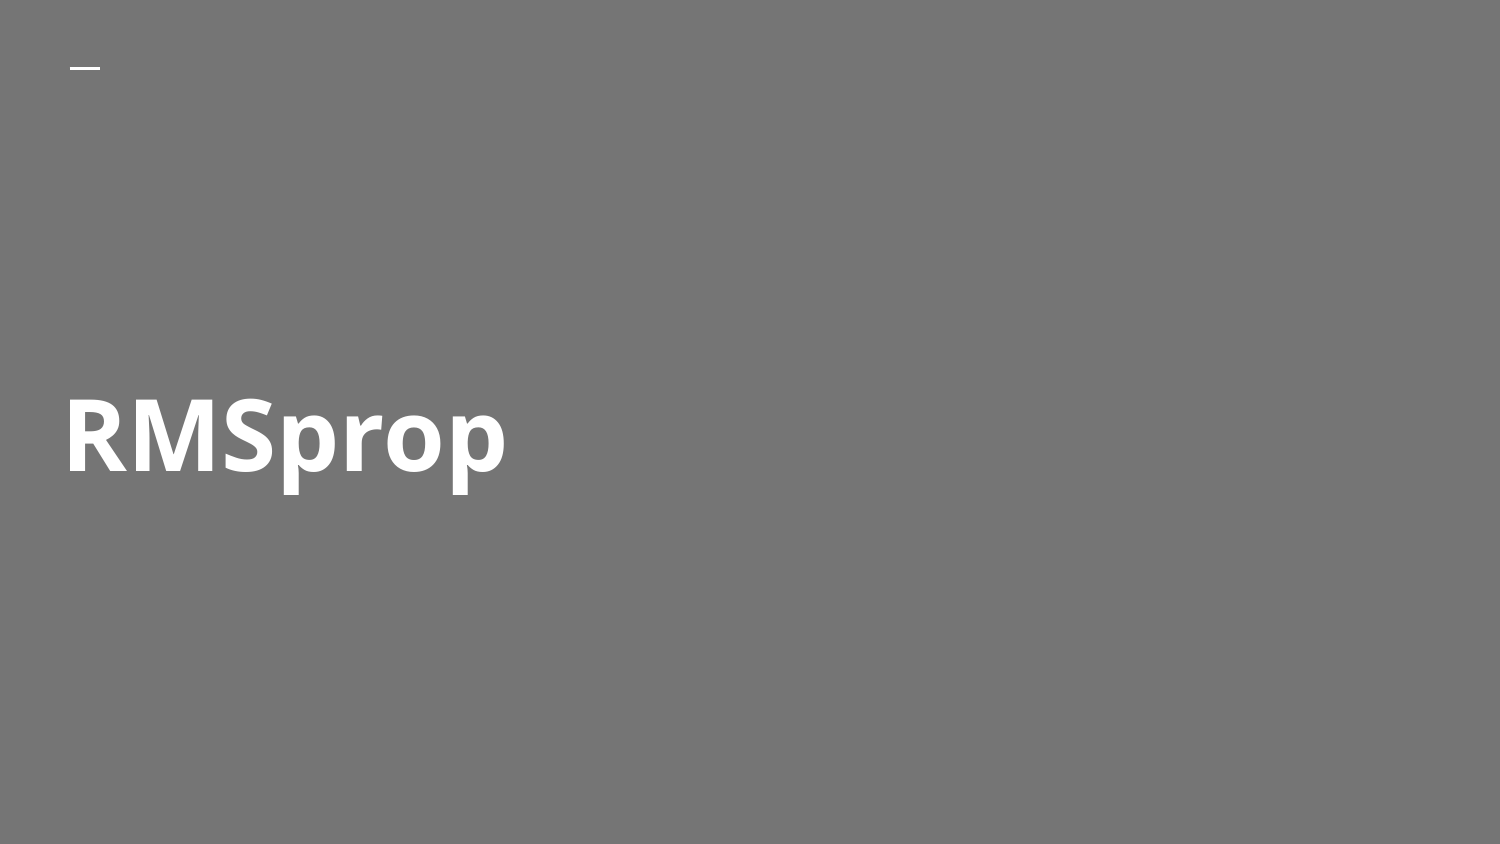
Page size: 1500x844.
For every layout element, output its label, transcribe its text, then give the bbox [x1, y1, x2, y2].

title RMSprop [46, 116, 1071, 746]
